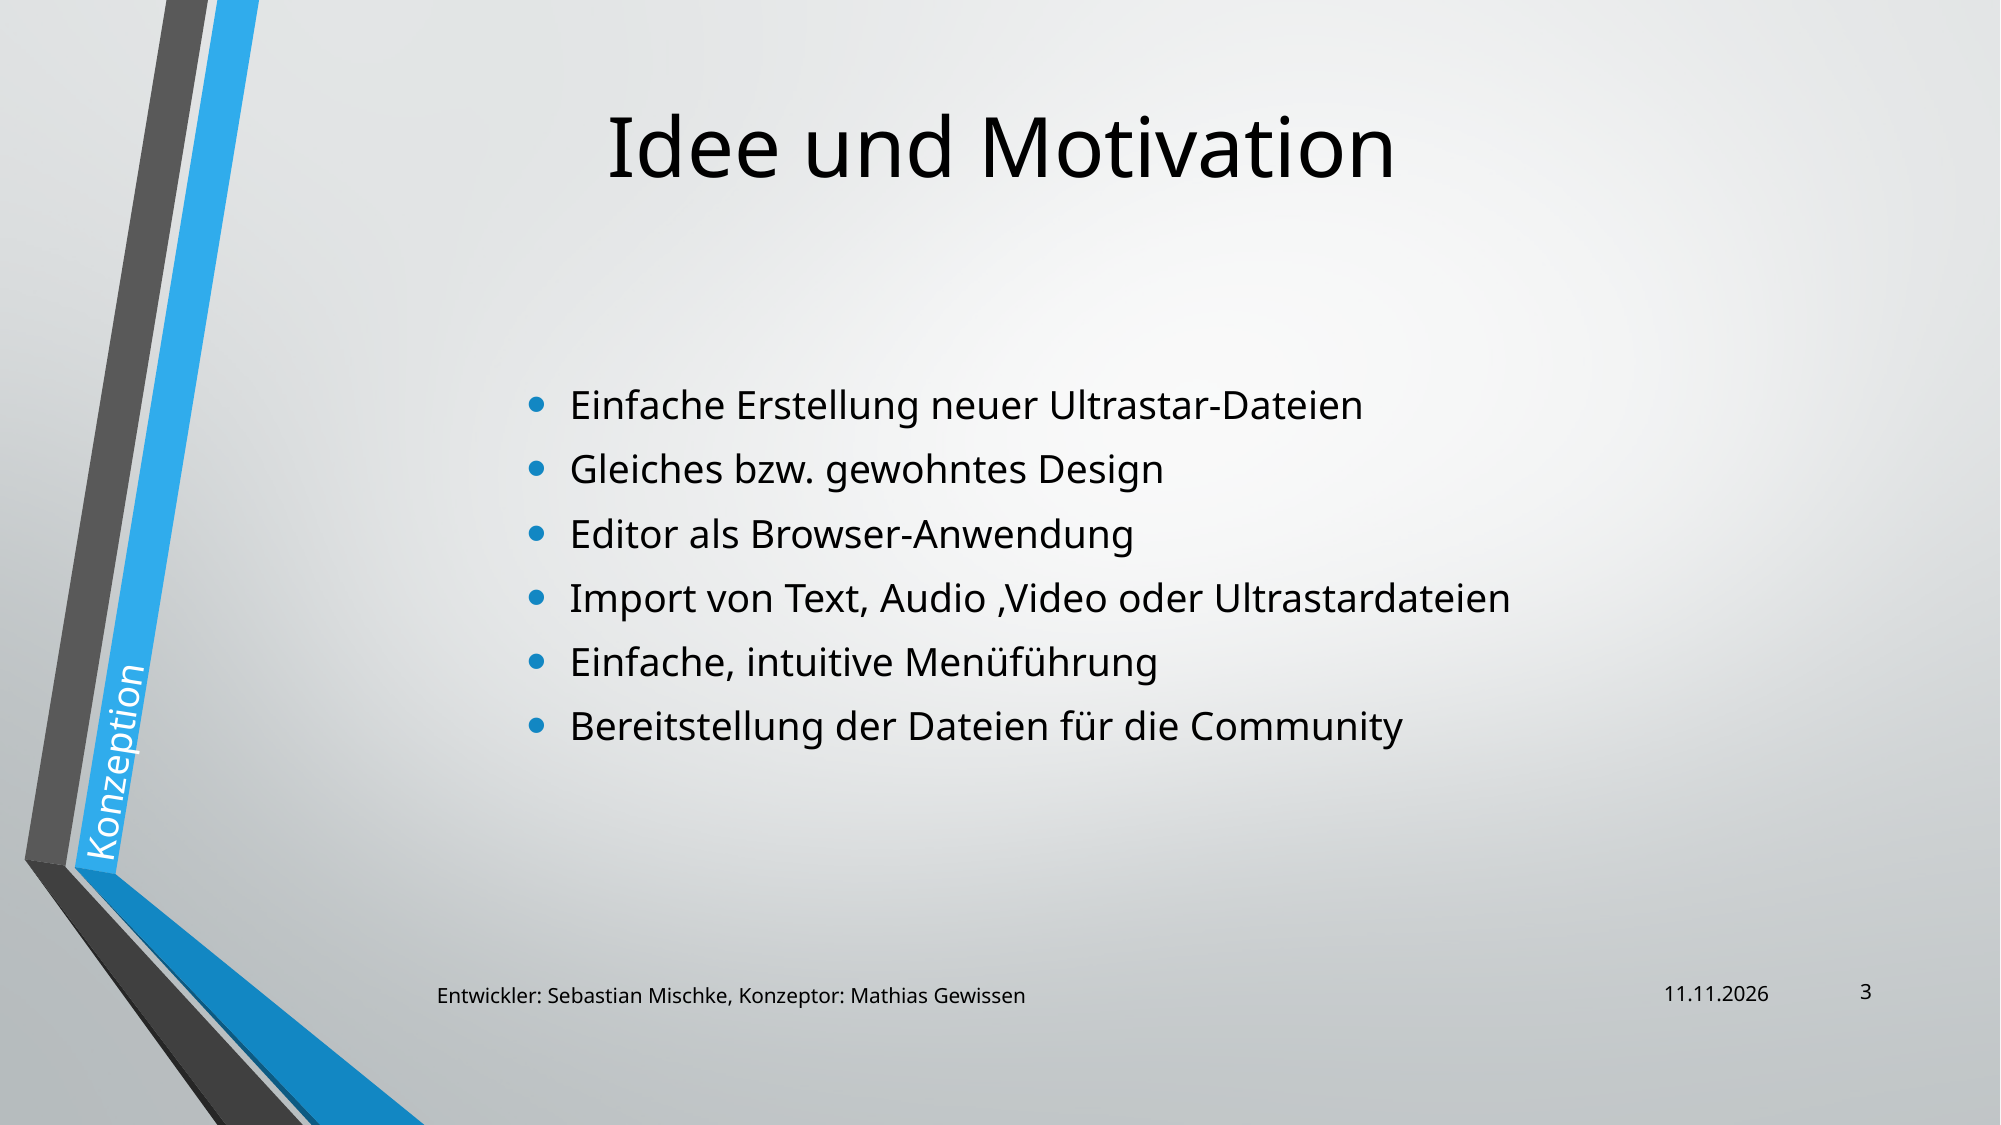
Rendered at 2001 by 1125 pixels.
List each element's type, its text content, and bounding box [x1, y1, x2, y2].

text_box Konzeption [66, 524, 181, 880]
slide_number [1596, 965, 1784, 1025]
slide_number 3 [1796, 962, 1887, 1023]
footer Entwickler: Sebastian Mischke, Konzeptor: Mathias Gewissen [421, 965, 1584, 1025]
list Einfache Erstellung neuer Ultrastar-Dateien Gleiches bzw. gewohntes Design Editor als Browser-Anwendung Import von Text, Audio ,Video oder Ultrastardateien Einfache, intuitive Menüführung Bereitstellung der Dateien für die Community [511, 244, 1669, 757]
title Idee und Motivation [181, 0, 1825, 288]
